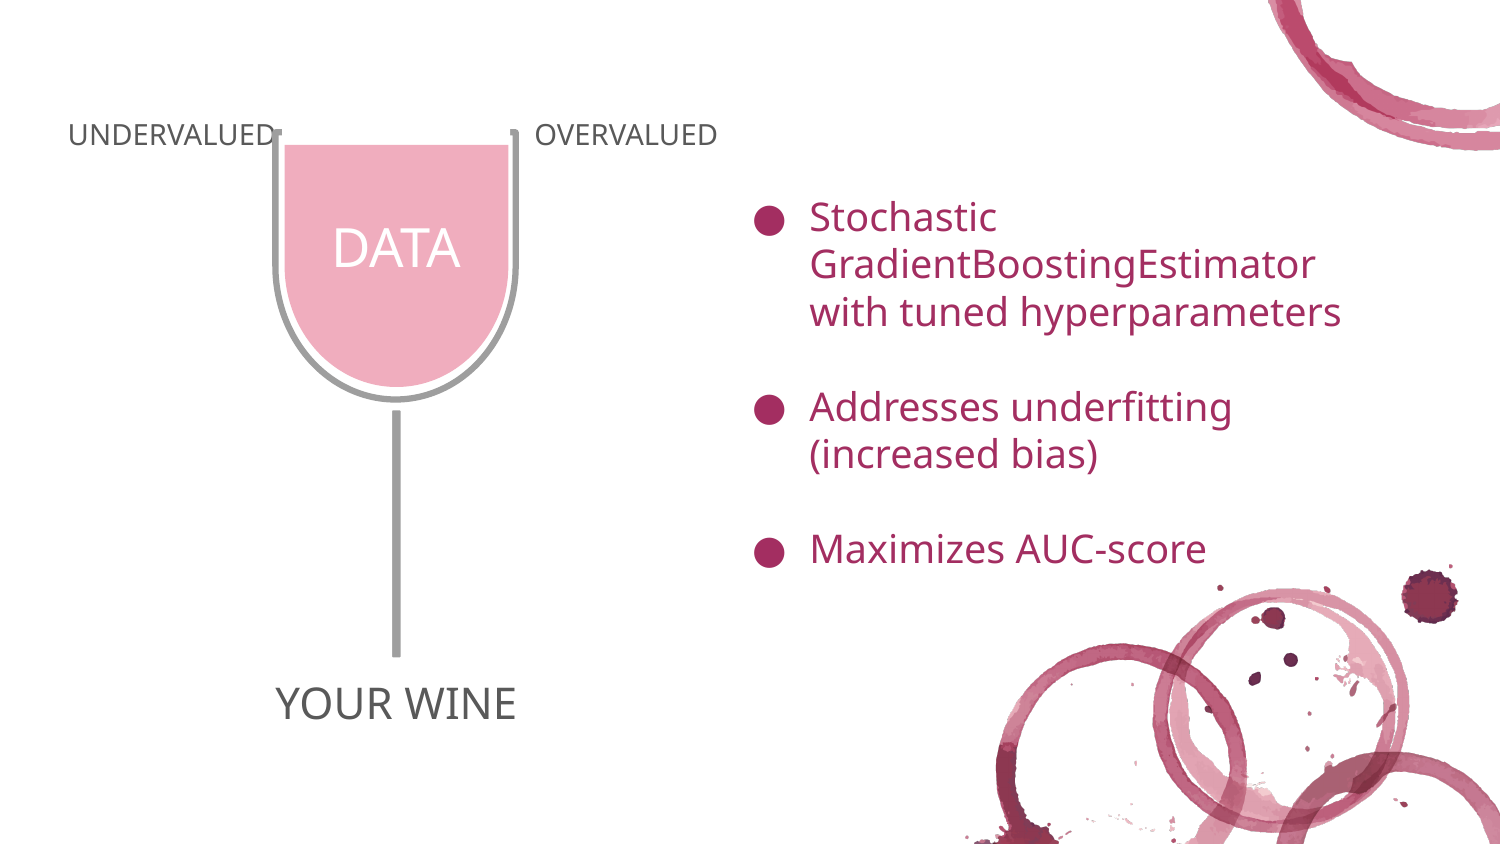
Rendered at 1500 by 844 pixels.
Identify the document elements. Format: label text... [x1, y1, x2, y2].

title DATA [291, 212, 502, 279]
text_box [281, 131, 511, 135]
picture [961, 564, 1500, 844]
title Stochastic GradientBoostingEstimator with tuned hyperparameters Addresses underfitting (increased bias) Maximizes AUC-score [719, 255, 1419, 508]
text_box [391, 409, 402, 659]
title OVERVALUED [480, 101, 773, 167]
picture [1264, 0, 1500, 151]
title UNDERVALUED [26, 101, 319, 167]
title YOUR WINE [189, 642, 604, 763]
text_box [275, 132, 516, 400]
